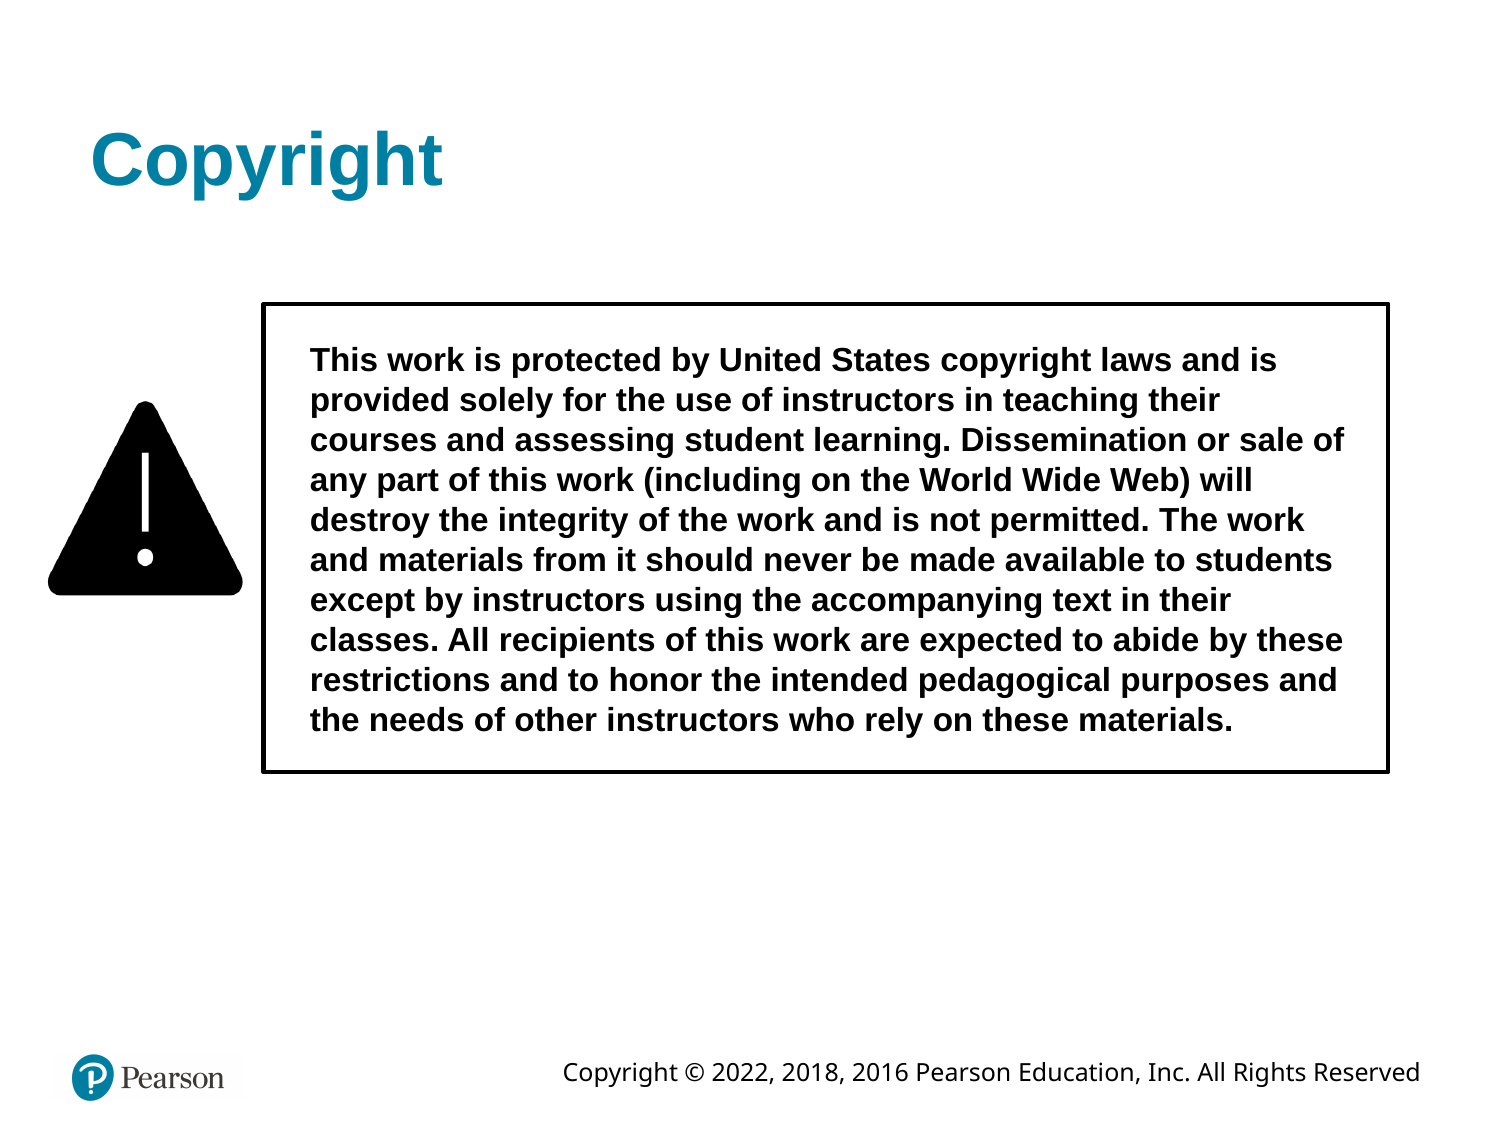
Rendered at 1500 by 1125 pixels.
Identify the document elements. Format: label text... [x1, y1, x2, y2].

picture [51, 1053, 245, 1102]
title Copyright [75, 35, 1425, 216]
picture [40, 379, 251, 616]
list This work is protected by United States copyright laws and is provided solely for the use of instructors in teaching their courses and assessing student learning. Dissemination or sale of any part of this work (including on the World Wide Web) will destroy the integrity of the work and is not permitted. The work and materials from it should never be made available to students except by instructors using the accompanying text in their classes. All recipients of this work are expected to abide by these restrictions and to honor the intended pedagogical purposes and the needs of other instructors who rely on these materials. [261, 302, 1390, 774]
